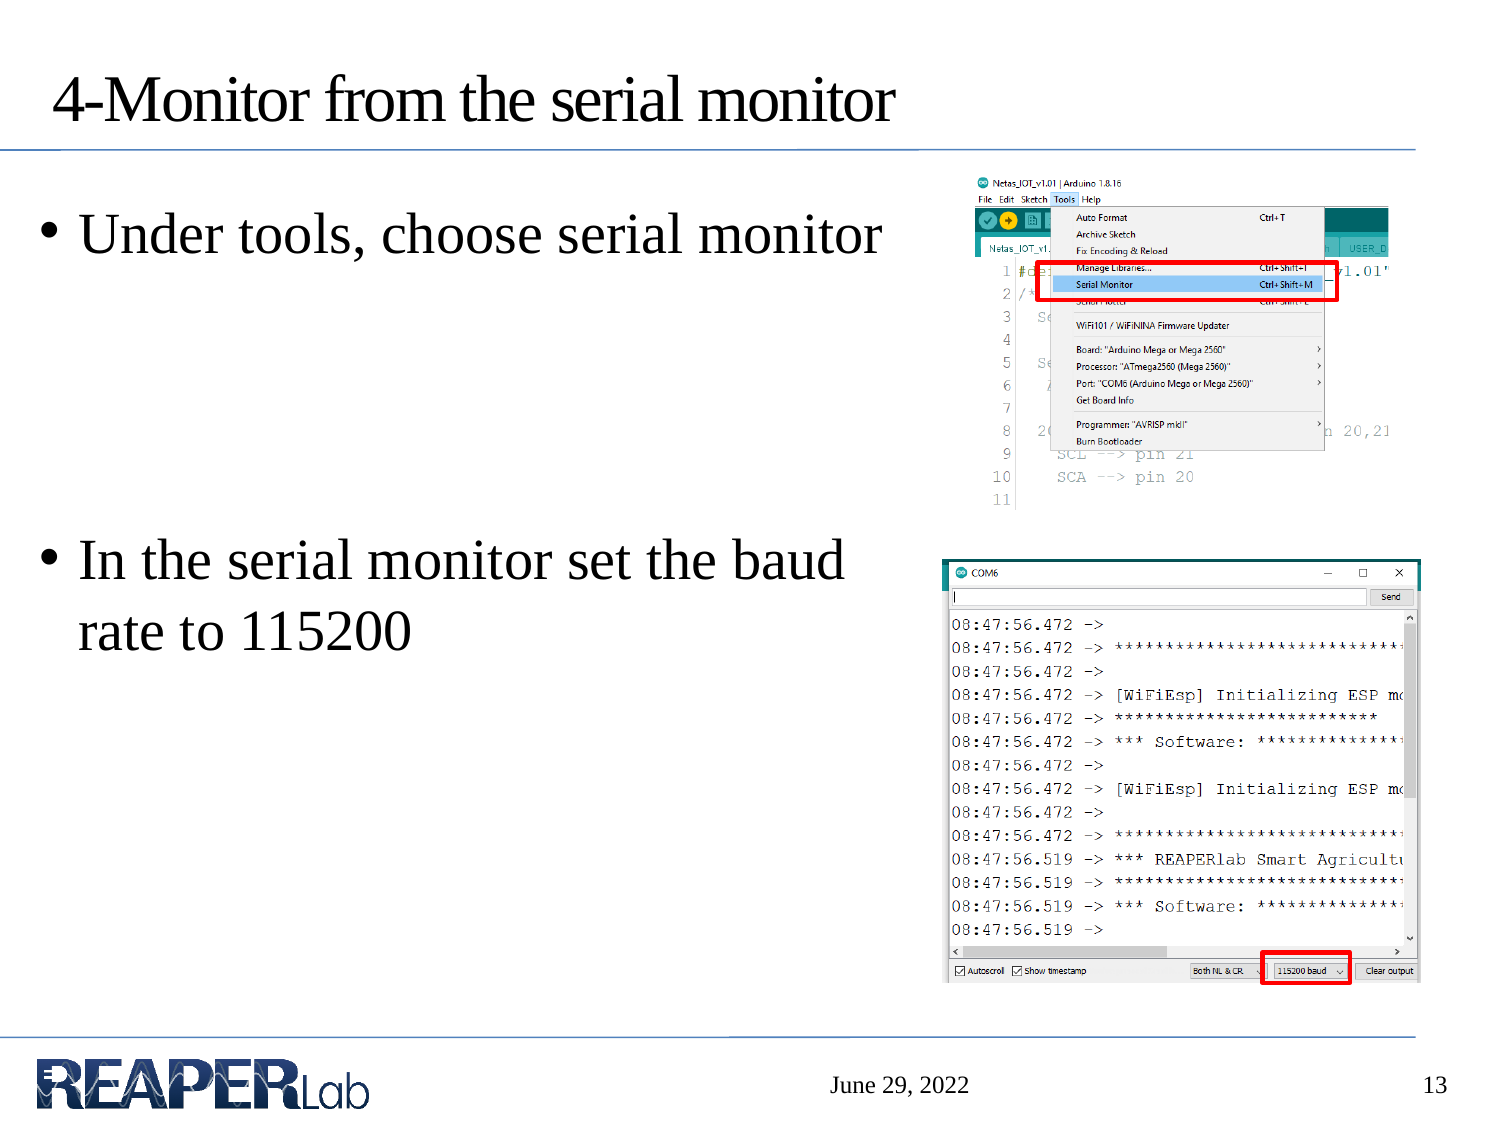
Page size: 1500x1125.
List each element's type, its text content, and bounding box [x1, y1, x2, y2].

title 4-Monitor from the serial monitor [37, 37, 1463, 143]
picture [37, 1059, 369, 1109]
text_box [942, 559, 1421, 983]
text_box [974, 174, 1389, 510]
list Under tools, choose serial monitor In the serial monitor set the baud rate to 115200 [24, 187, 913, 988]
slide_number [562, 1065, 1238, 1103]
